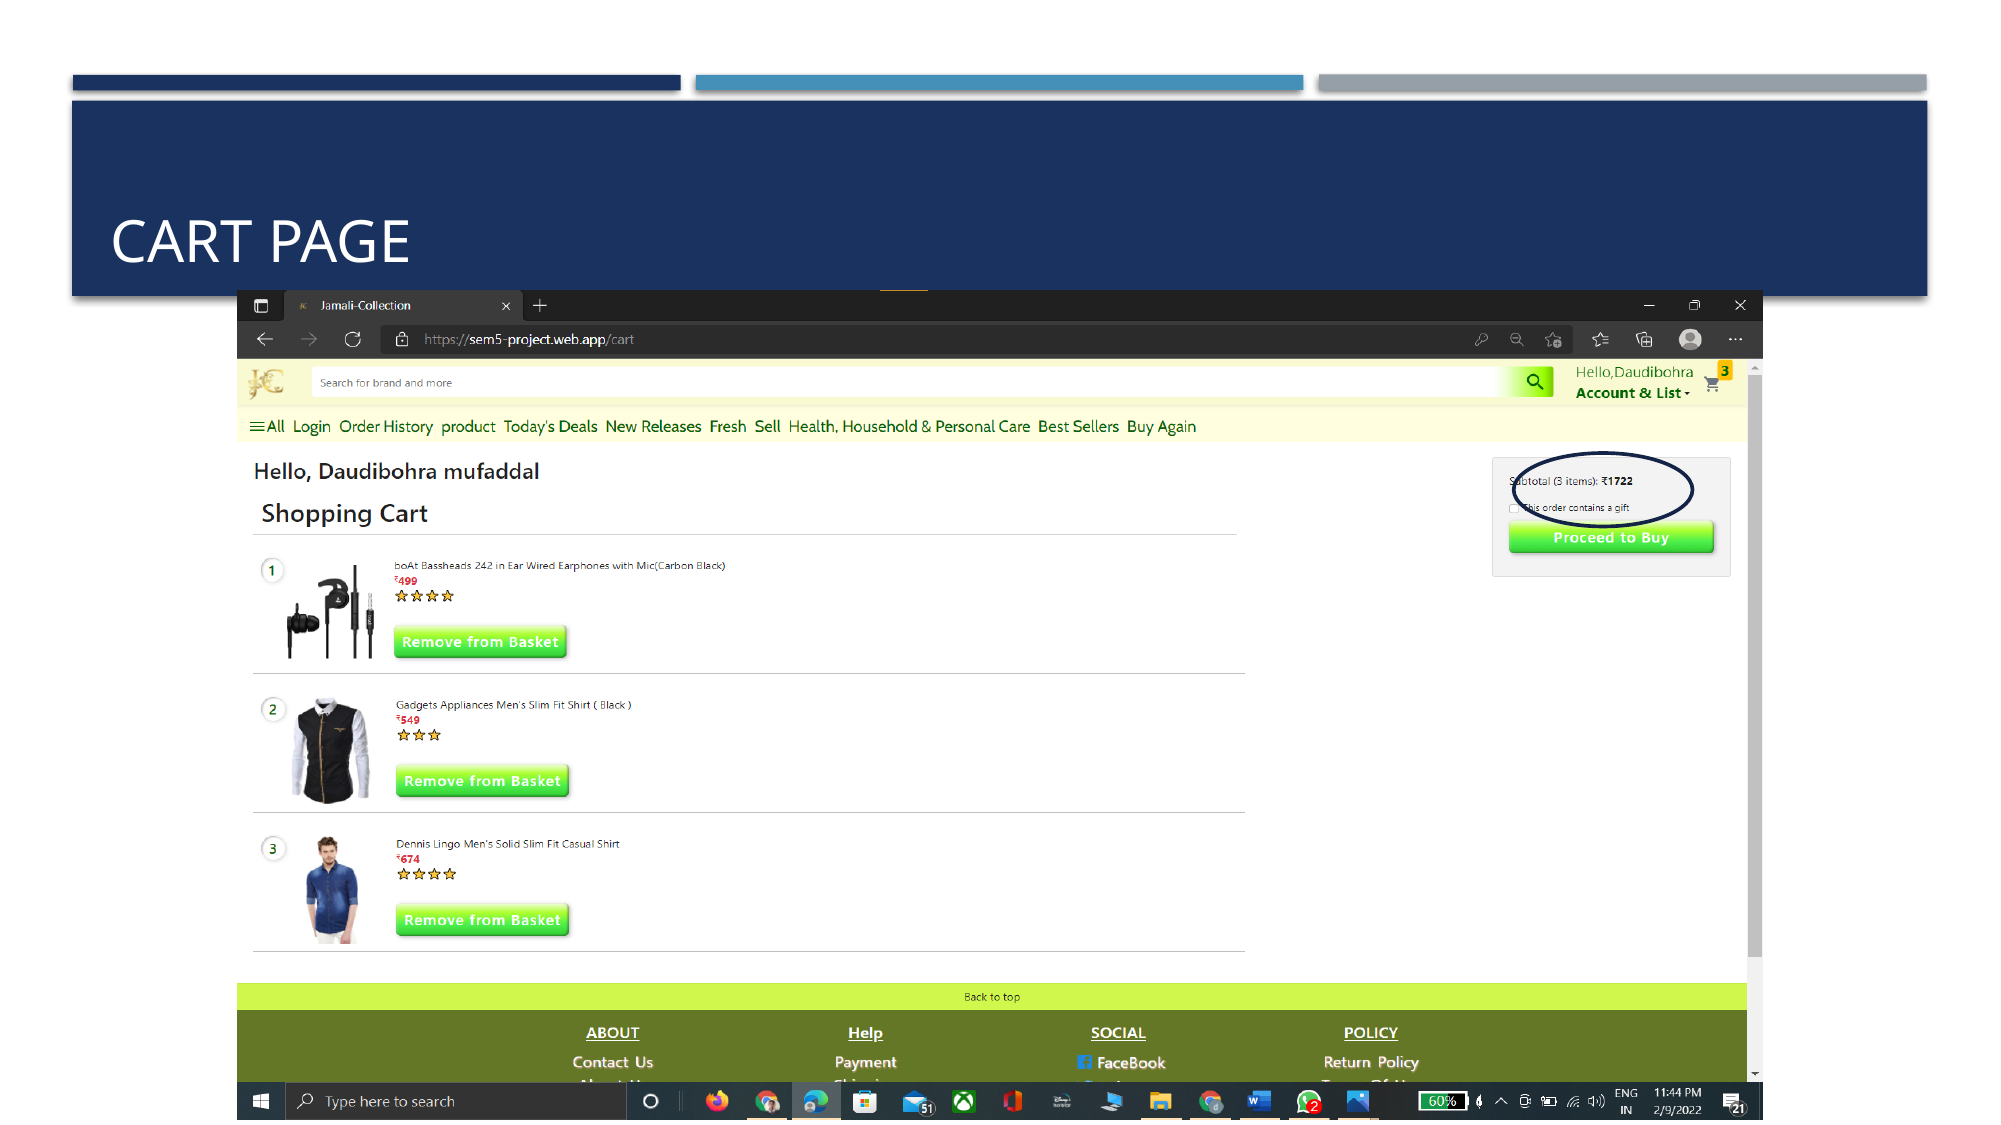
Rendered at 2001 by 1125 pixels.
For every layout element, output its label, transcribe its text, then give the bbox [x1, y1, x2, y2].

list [236, 289, 1764, 1121]
title Cart page [95, 115, 1905, 282]
